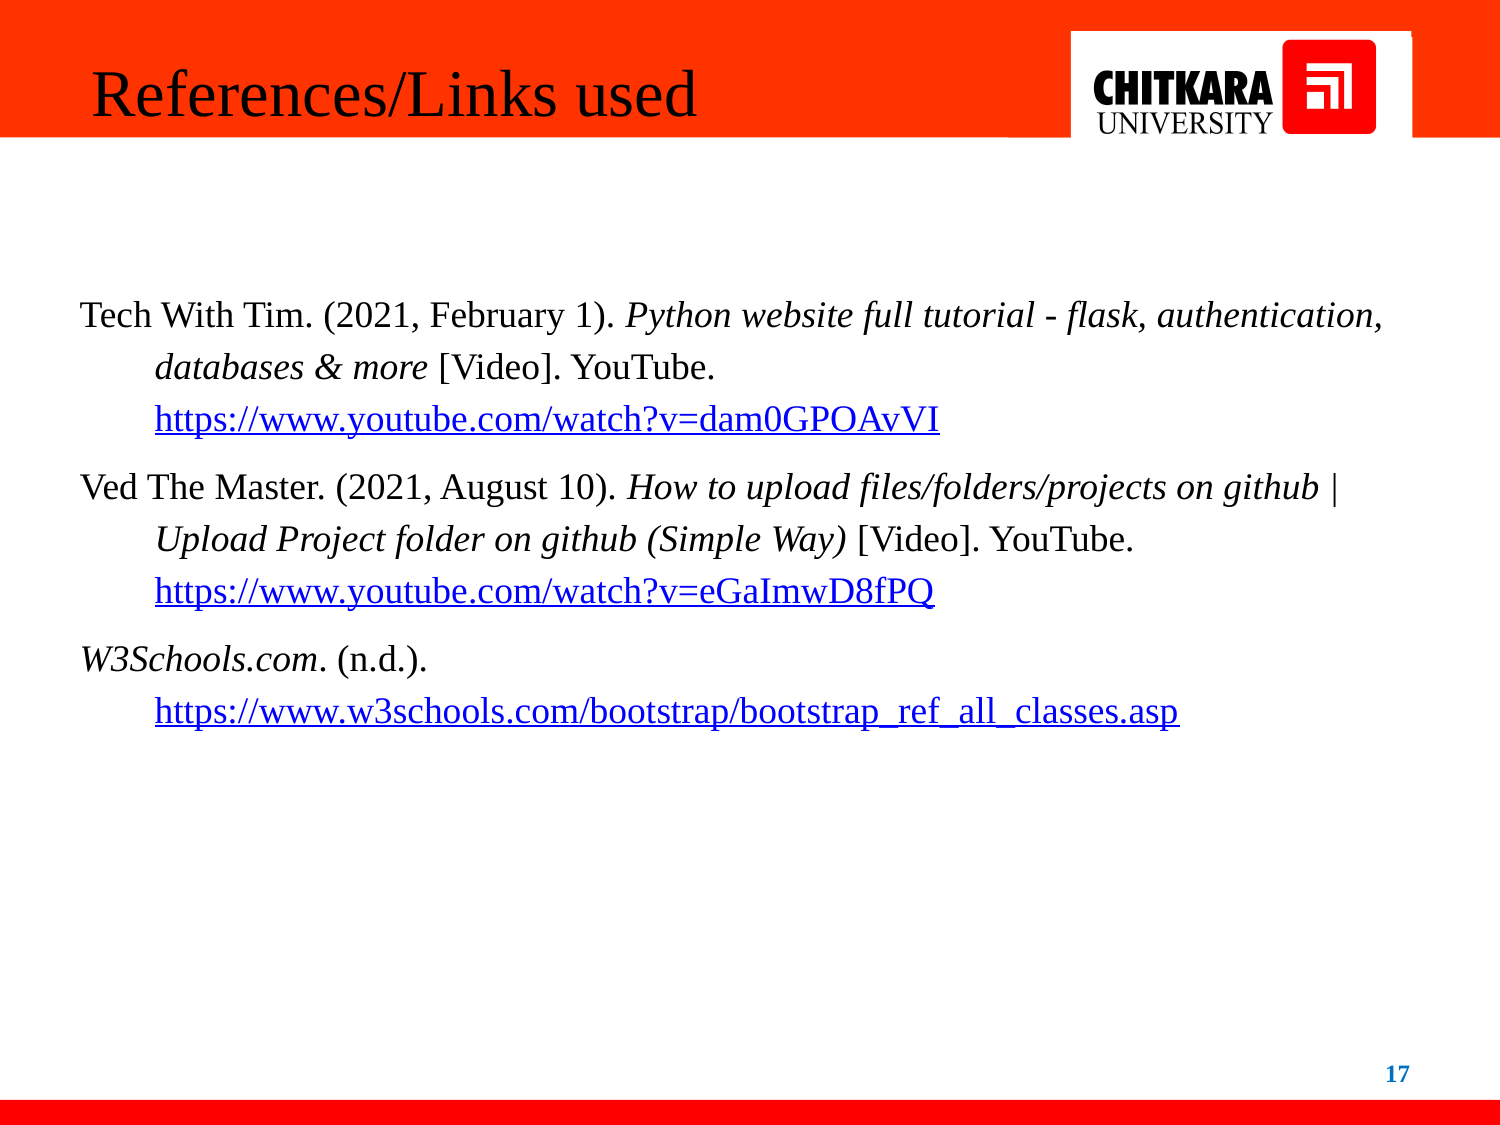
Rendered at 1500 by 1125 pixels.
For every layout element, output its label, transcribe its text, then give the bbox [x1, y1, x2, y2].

text_box References/Links used [76, 42, 963, 138]
text_box Tech With Tim. (2021, February 1). Python website full tutorial - flask, authentication, databases & more [Video]. YouTube. https://www.youtube.com/watch?v=dam0GPOAvVI Ved The Master. (2021, August 10). How to upload files/folders/projects on github | Upload Project folder on github (Simple Way) [Video]. YouTube. https://www.youtube.com/watch?v=eGaImwD8fPQ W3Schools.com. (n.d.). https://www.w3schools.com/bootstrap/bootstrap_ref_all_classes.asp [64, 196, 1400, 835]
slide_number 17 [1074, 1042, 1425, 1103]
picture [1074, 37, 1391, 138]
